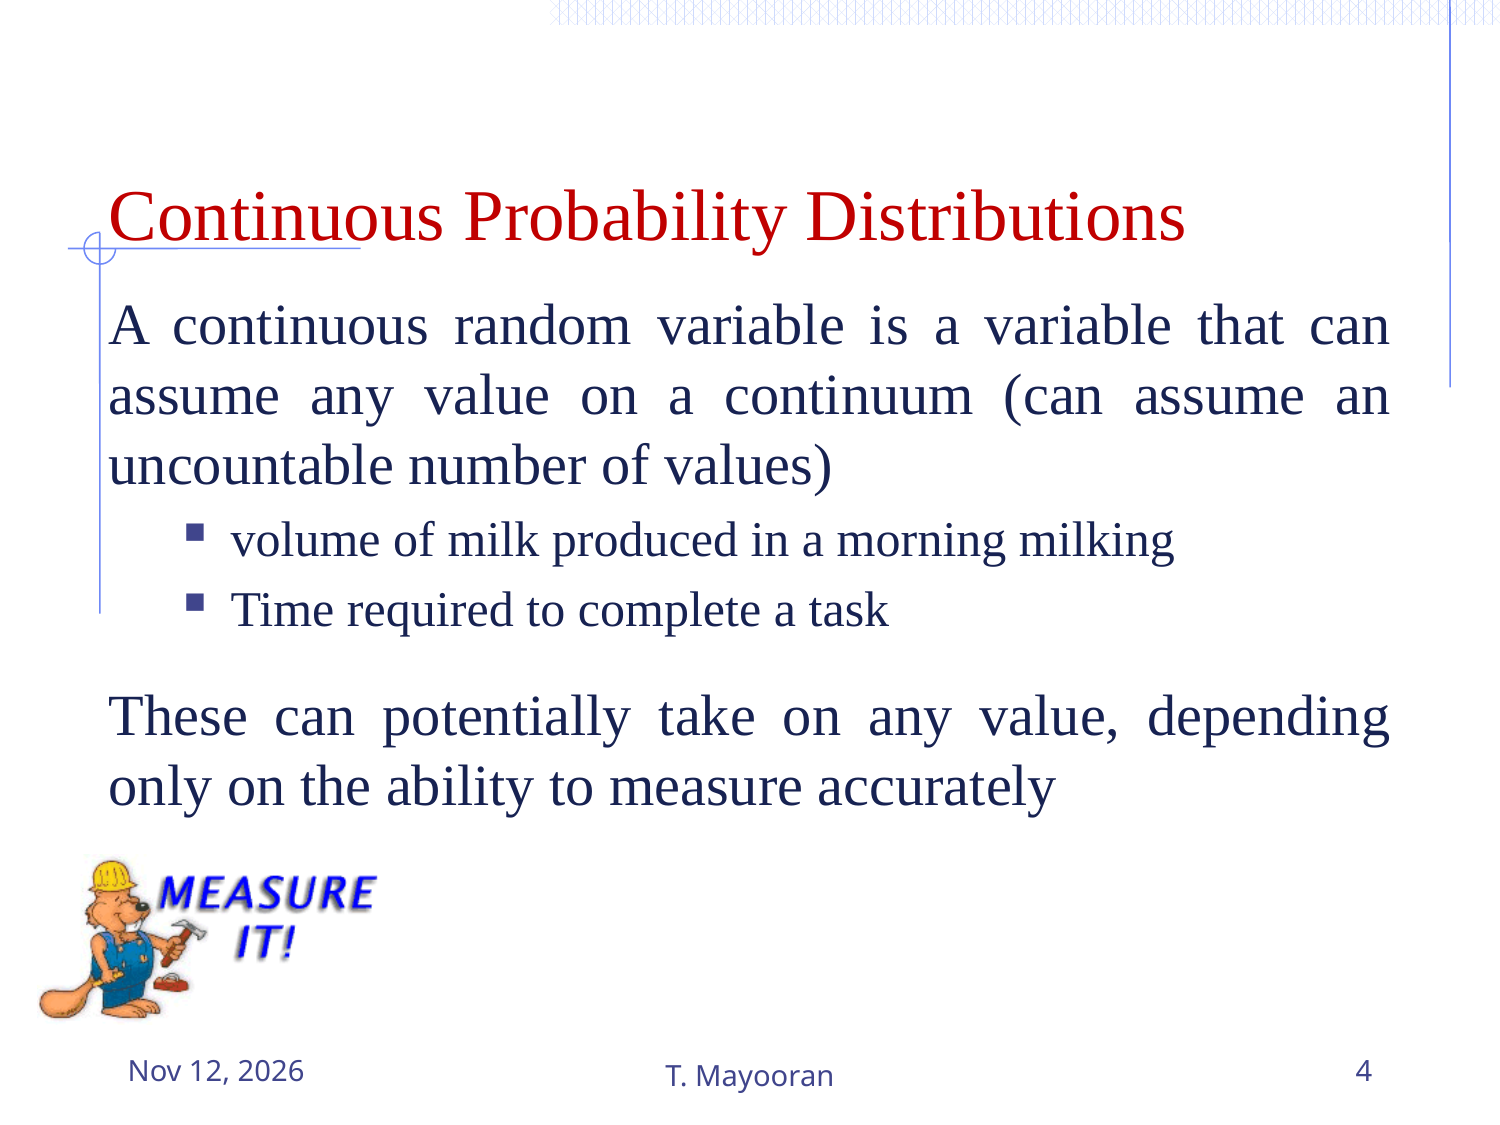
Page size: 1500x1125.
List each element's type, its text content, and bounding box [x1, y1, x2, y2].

slide_number 9-Apr-23 [112, 1024, 426, 1101]
list A continuous random variable is a variable that can assume any value on a continuum (can assume an uncountable number of values) volume of milk produced in a morning milking Time required to complete a task These can potentially take on any value, depending only on the ability to measure accurately [93, 278, 1407, 1042]
footer T. Mayooran [512, 1024, 988, 1101]
slide_number 4 [1074, 1024, 1388, 1101]
picture [37, 853, 380, 1026]
title Continuous Probability Distributions [93, 137, 1225, 263]
